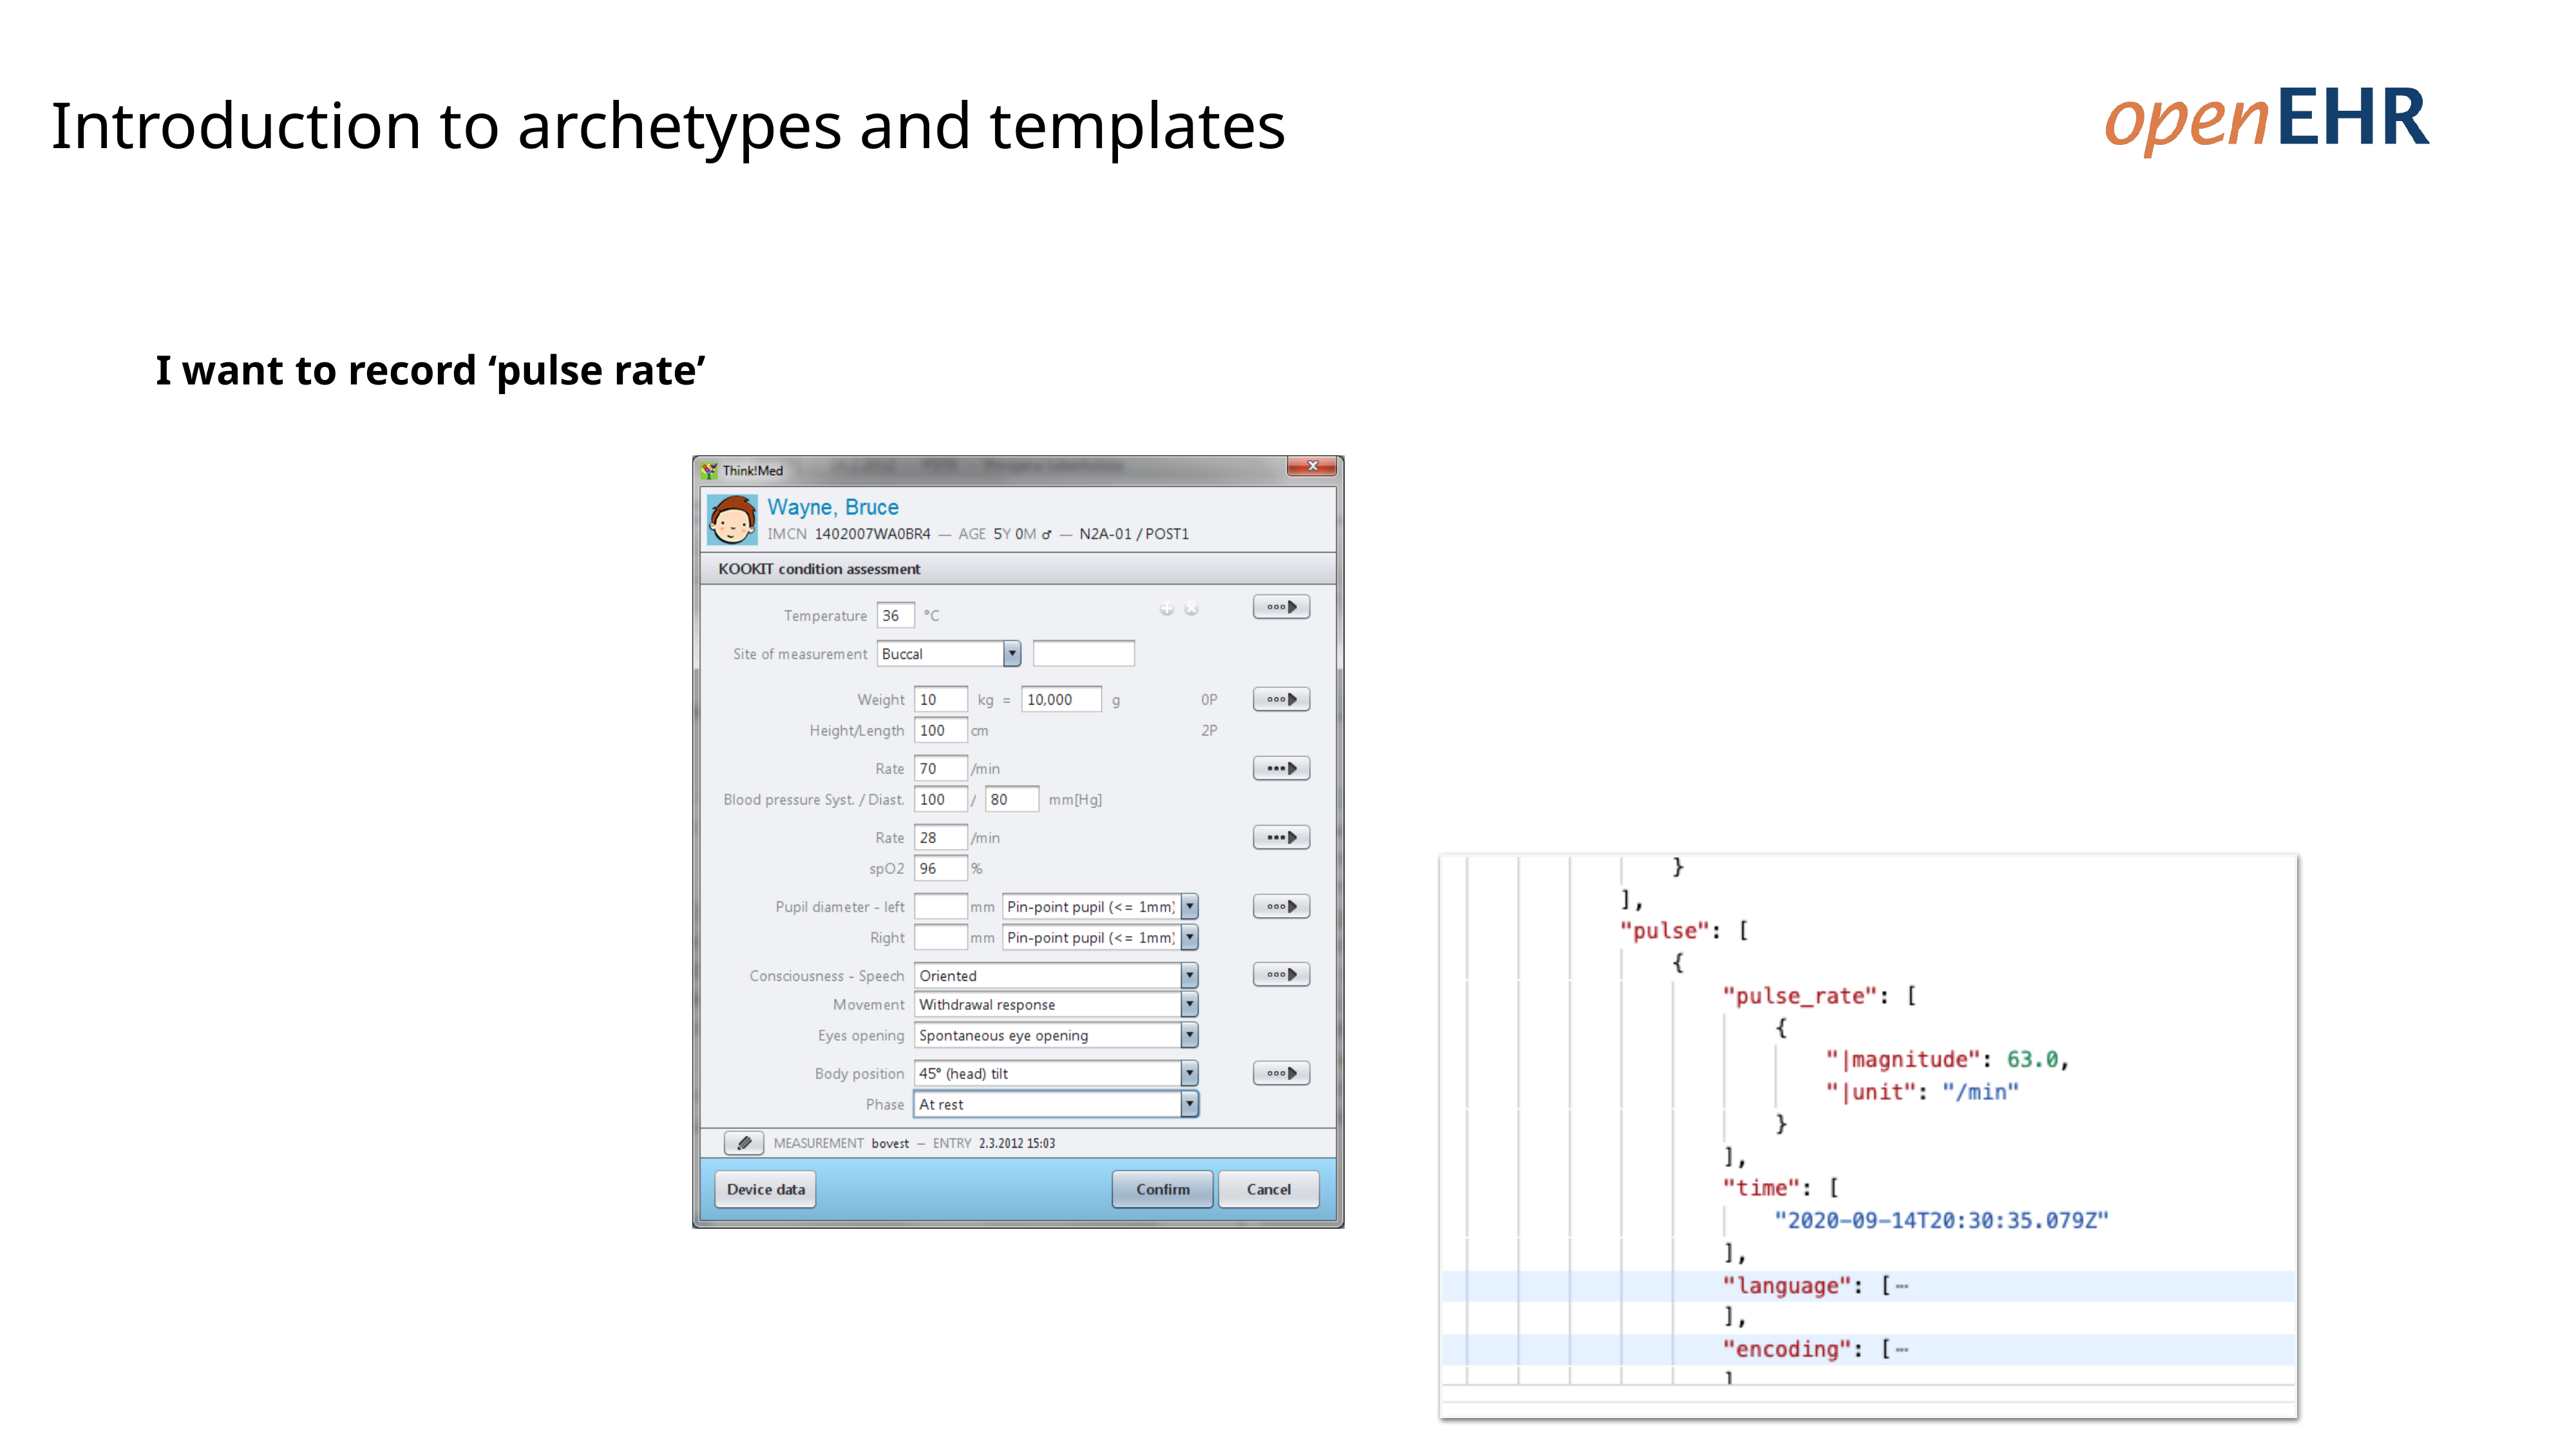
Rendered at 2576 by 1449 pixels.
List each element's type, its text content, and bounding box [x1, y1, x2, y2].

picture [692, 455, 1345, 1229]
text_box I want to record ‘pulse rate’ [30, 339, 832, 399]
picture [1442, 857, 2295, 1416]
list Introduction to archetypes and templates [45, 41, 2050, 205]
picture [2106, 88, 2430, 158]
